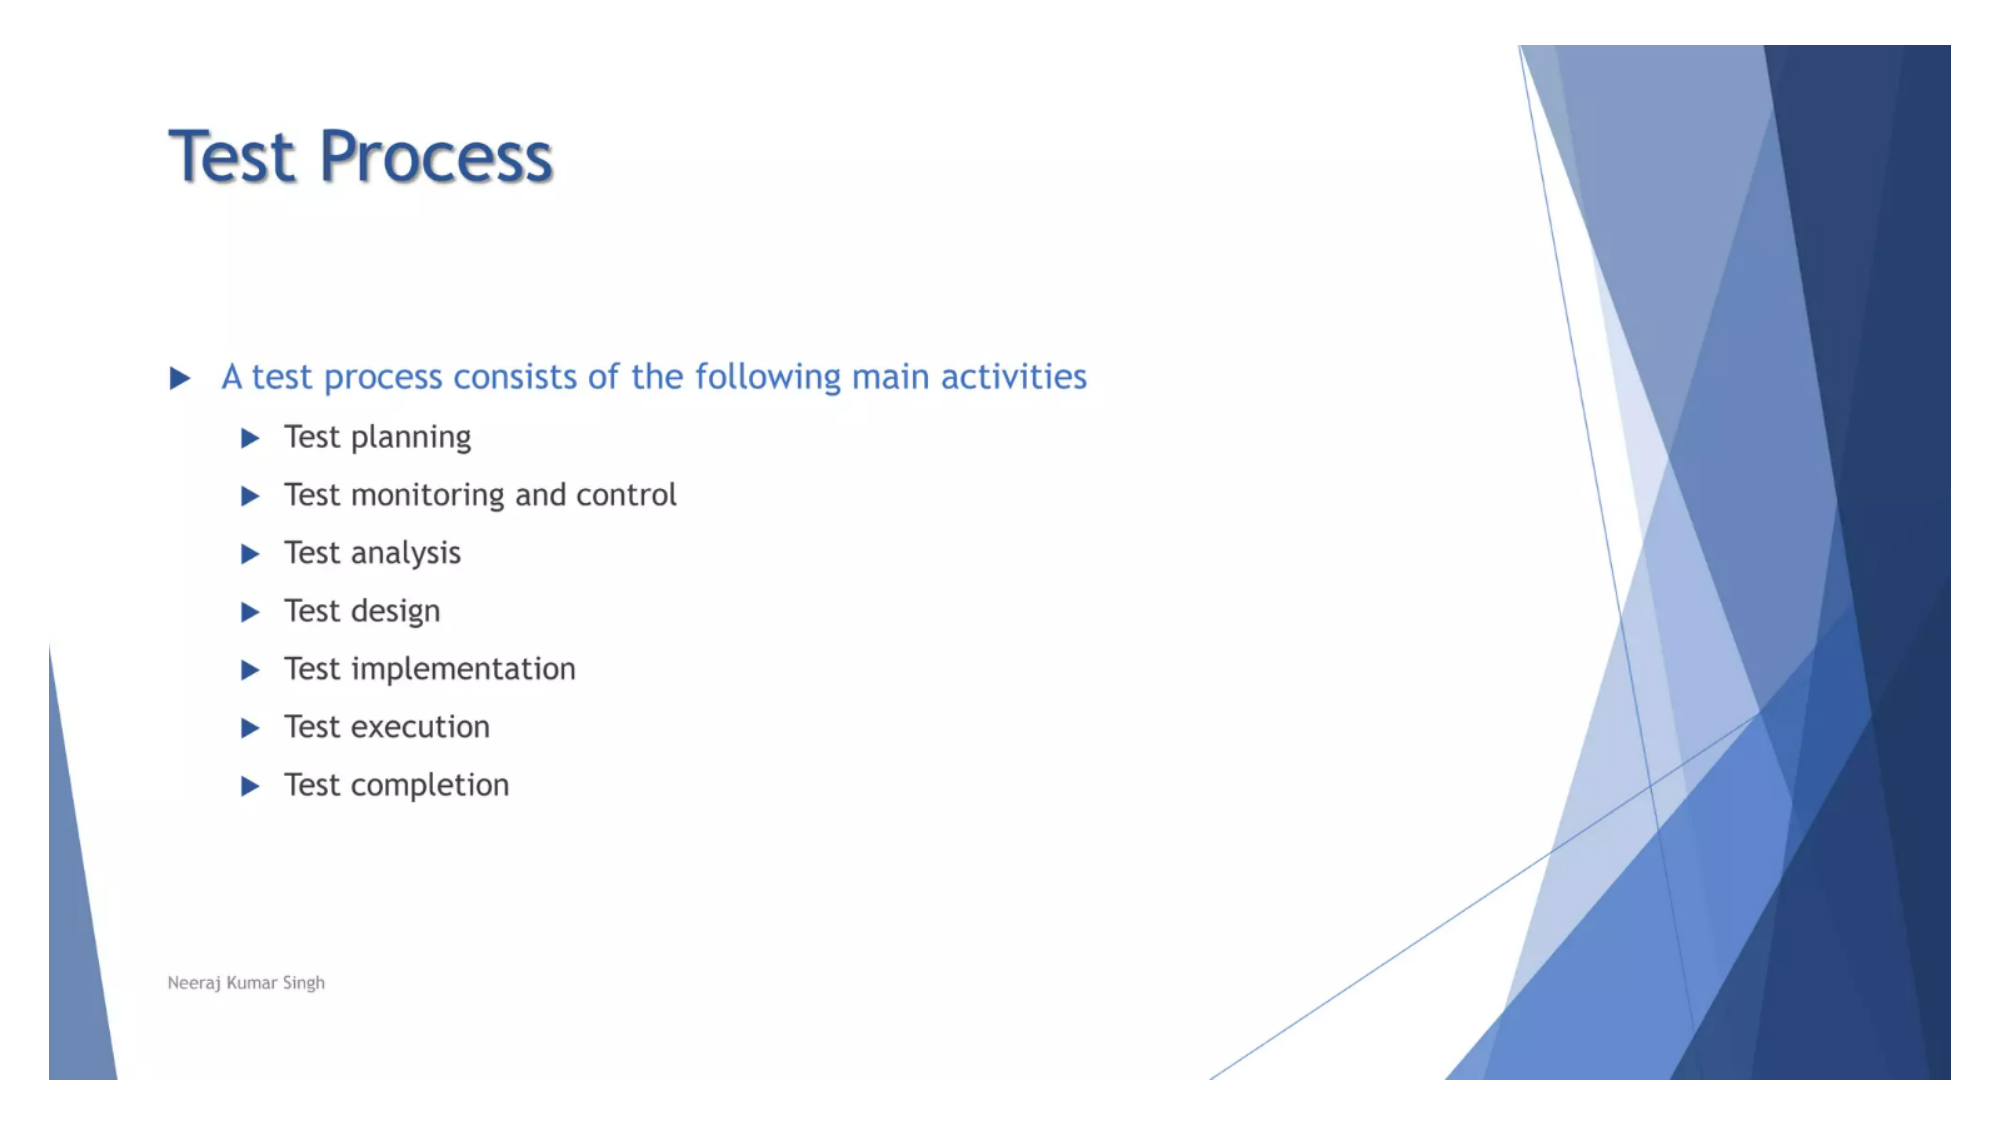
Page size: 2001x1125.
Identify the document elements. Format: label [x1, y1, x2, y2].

picture [49, 45, 1951, 1080]
